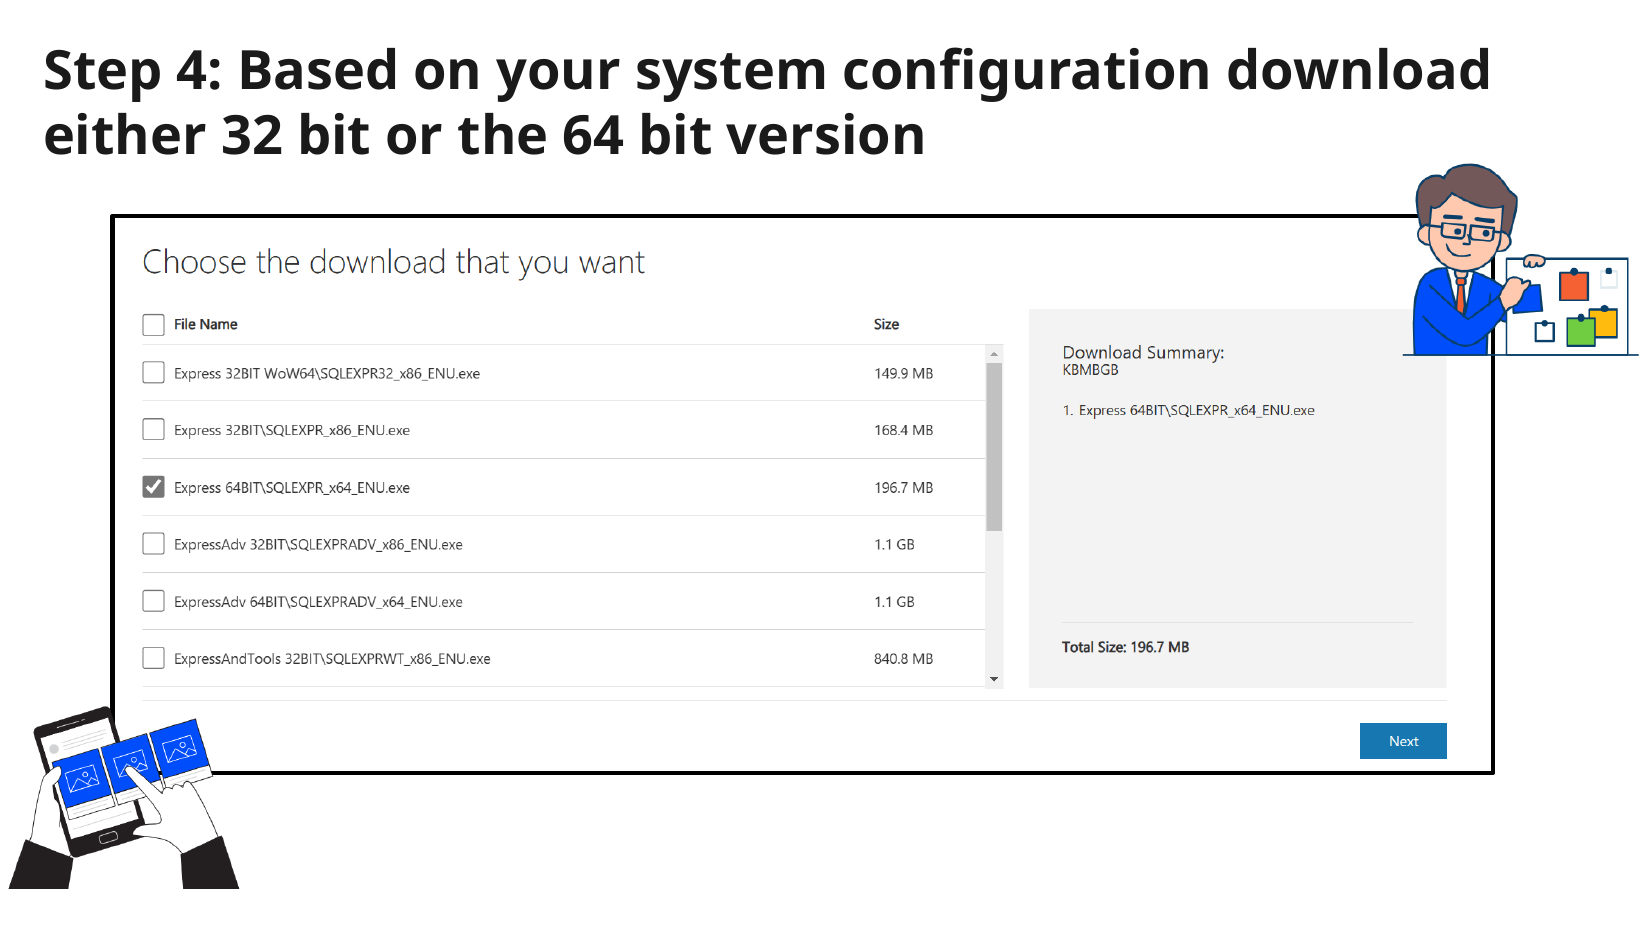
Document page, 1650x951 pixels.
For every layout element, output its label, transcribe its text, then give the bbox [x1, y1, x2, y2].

picture [0, 48, 1650, 950]
text_box Step 4: Based on your system configuration download either 32 bit or the 64 bit version [28, 20, 1622, 180]
